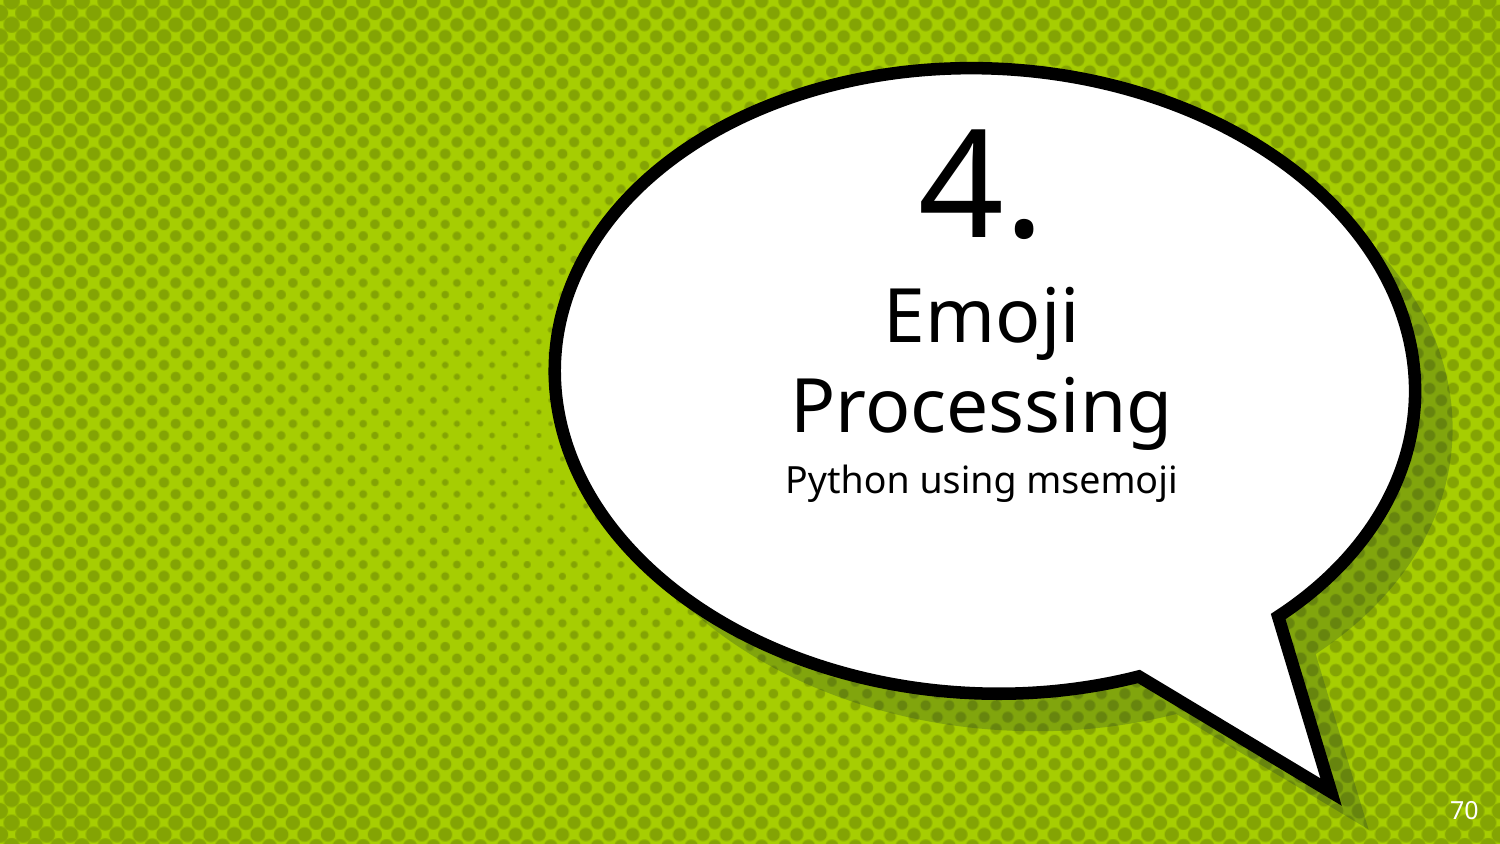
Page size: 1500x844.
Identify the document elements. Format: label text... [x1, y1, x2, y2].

slide_number 70 [1403, 779, 1494, 844]
title 4. Emoji Processing [672, 272, 1291, 440]
subtitle Python using msemoji [672, 440, 1291, 570]
